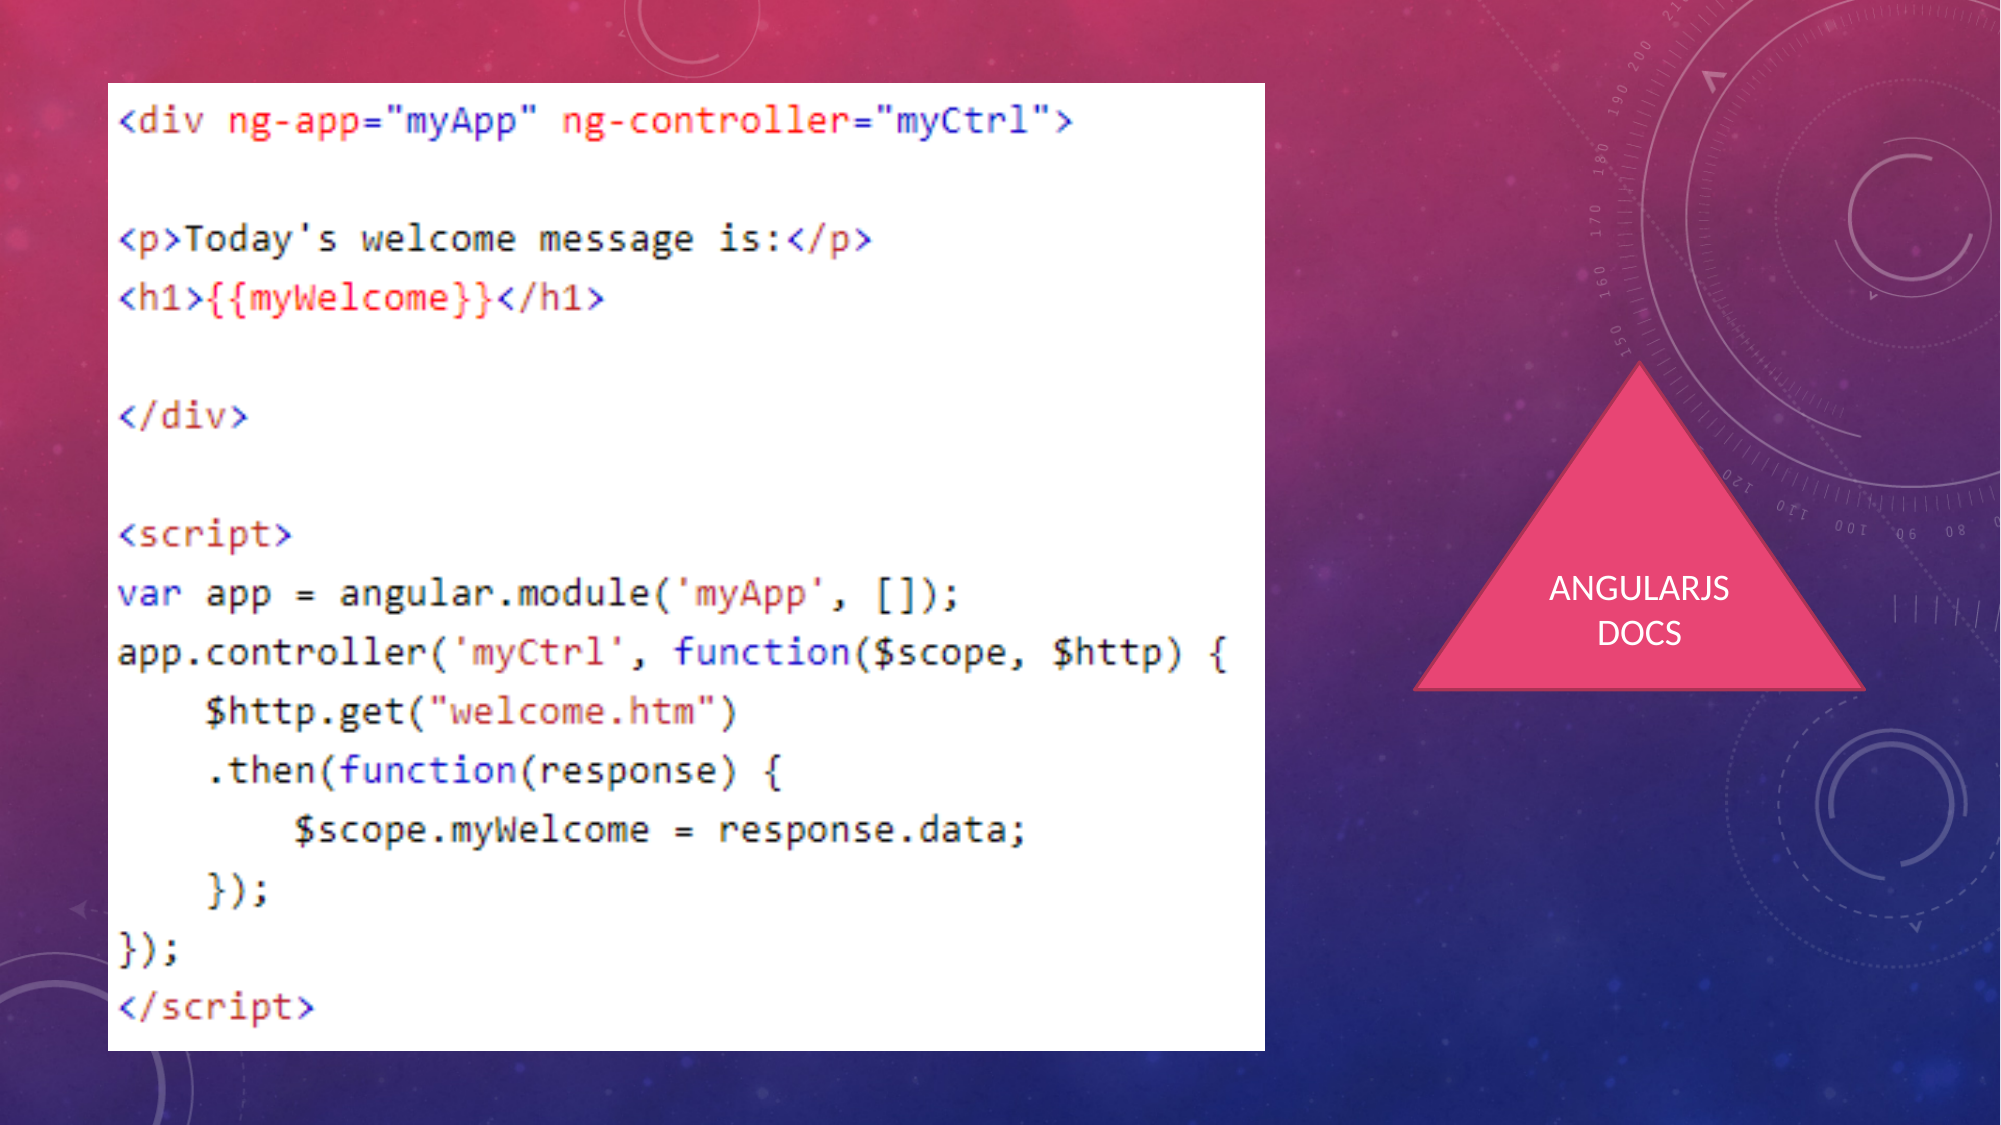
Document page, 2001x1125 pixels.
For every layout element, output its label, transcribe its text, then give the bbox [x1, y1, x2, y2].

text_box ANGULARJS DOCS [1413, 360, 1866, 692]
picture [0, 0, 2001, 1125]
